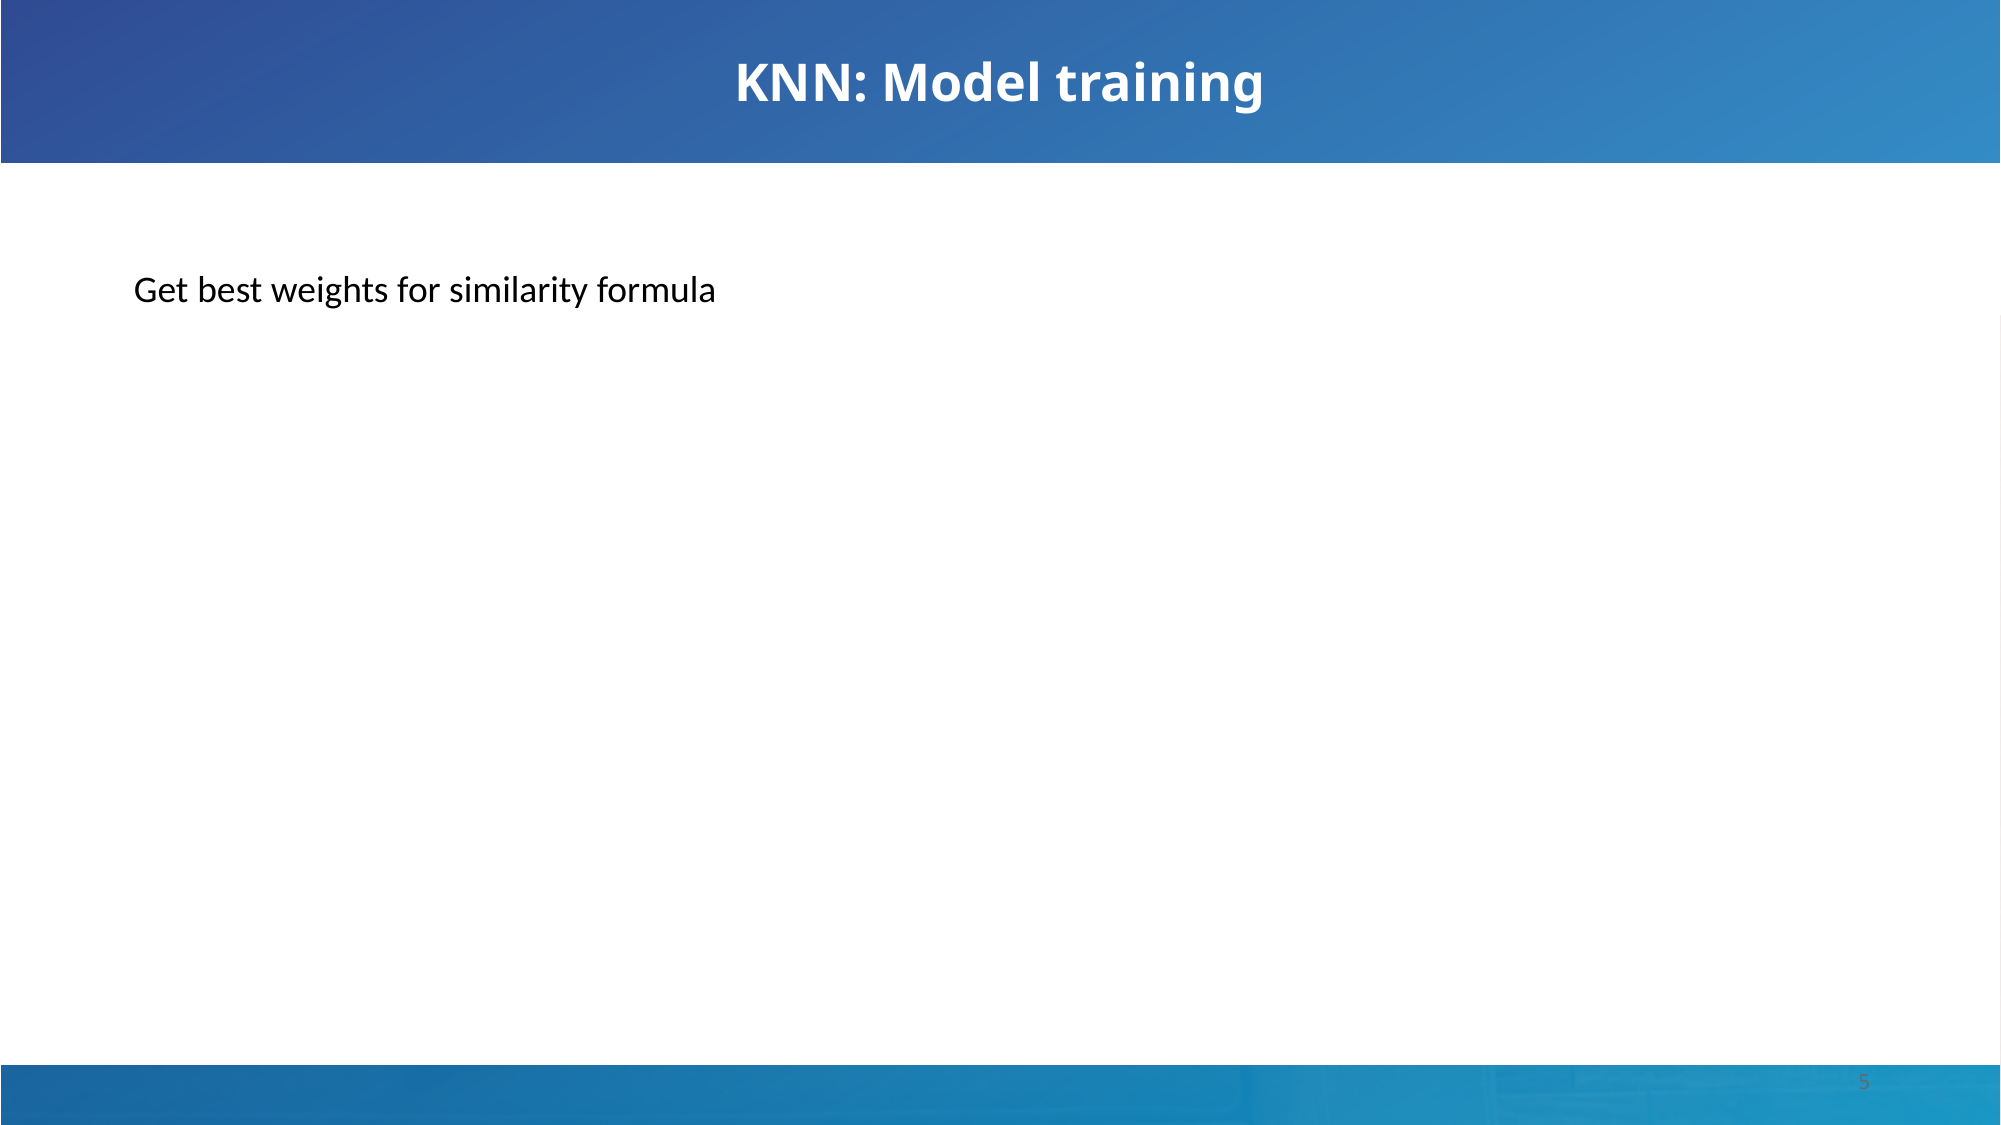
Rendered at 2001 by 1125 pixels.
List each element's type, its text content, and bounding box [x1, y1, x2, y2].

title KNN: Model training [115, 45, 1885, 125]
picture [1525, 1065, 2001, 1125]
slide_number 5 [1435, 1064, 1885, 1103]
text_box Get best weights for similarity formula [119, 257, 732, 318]
